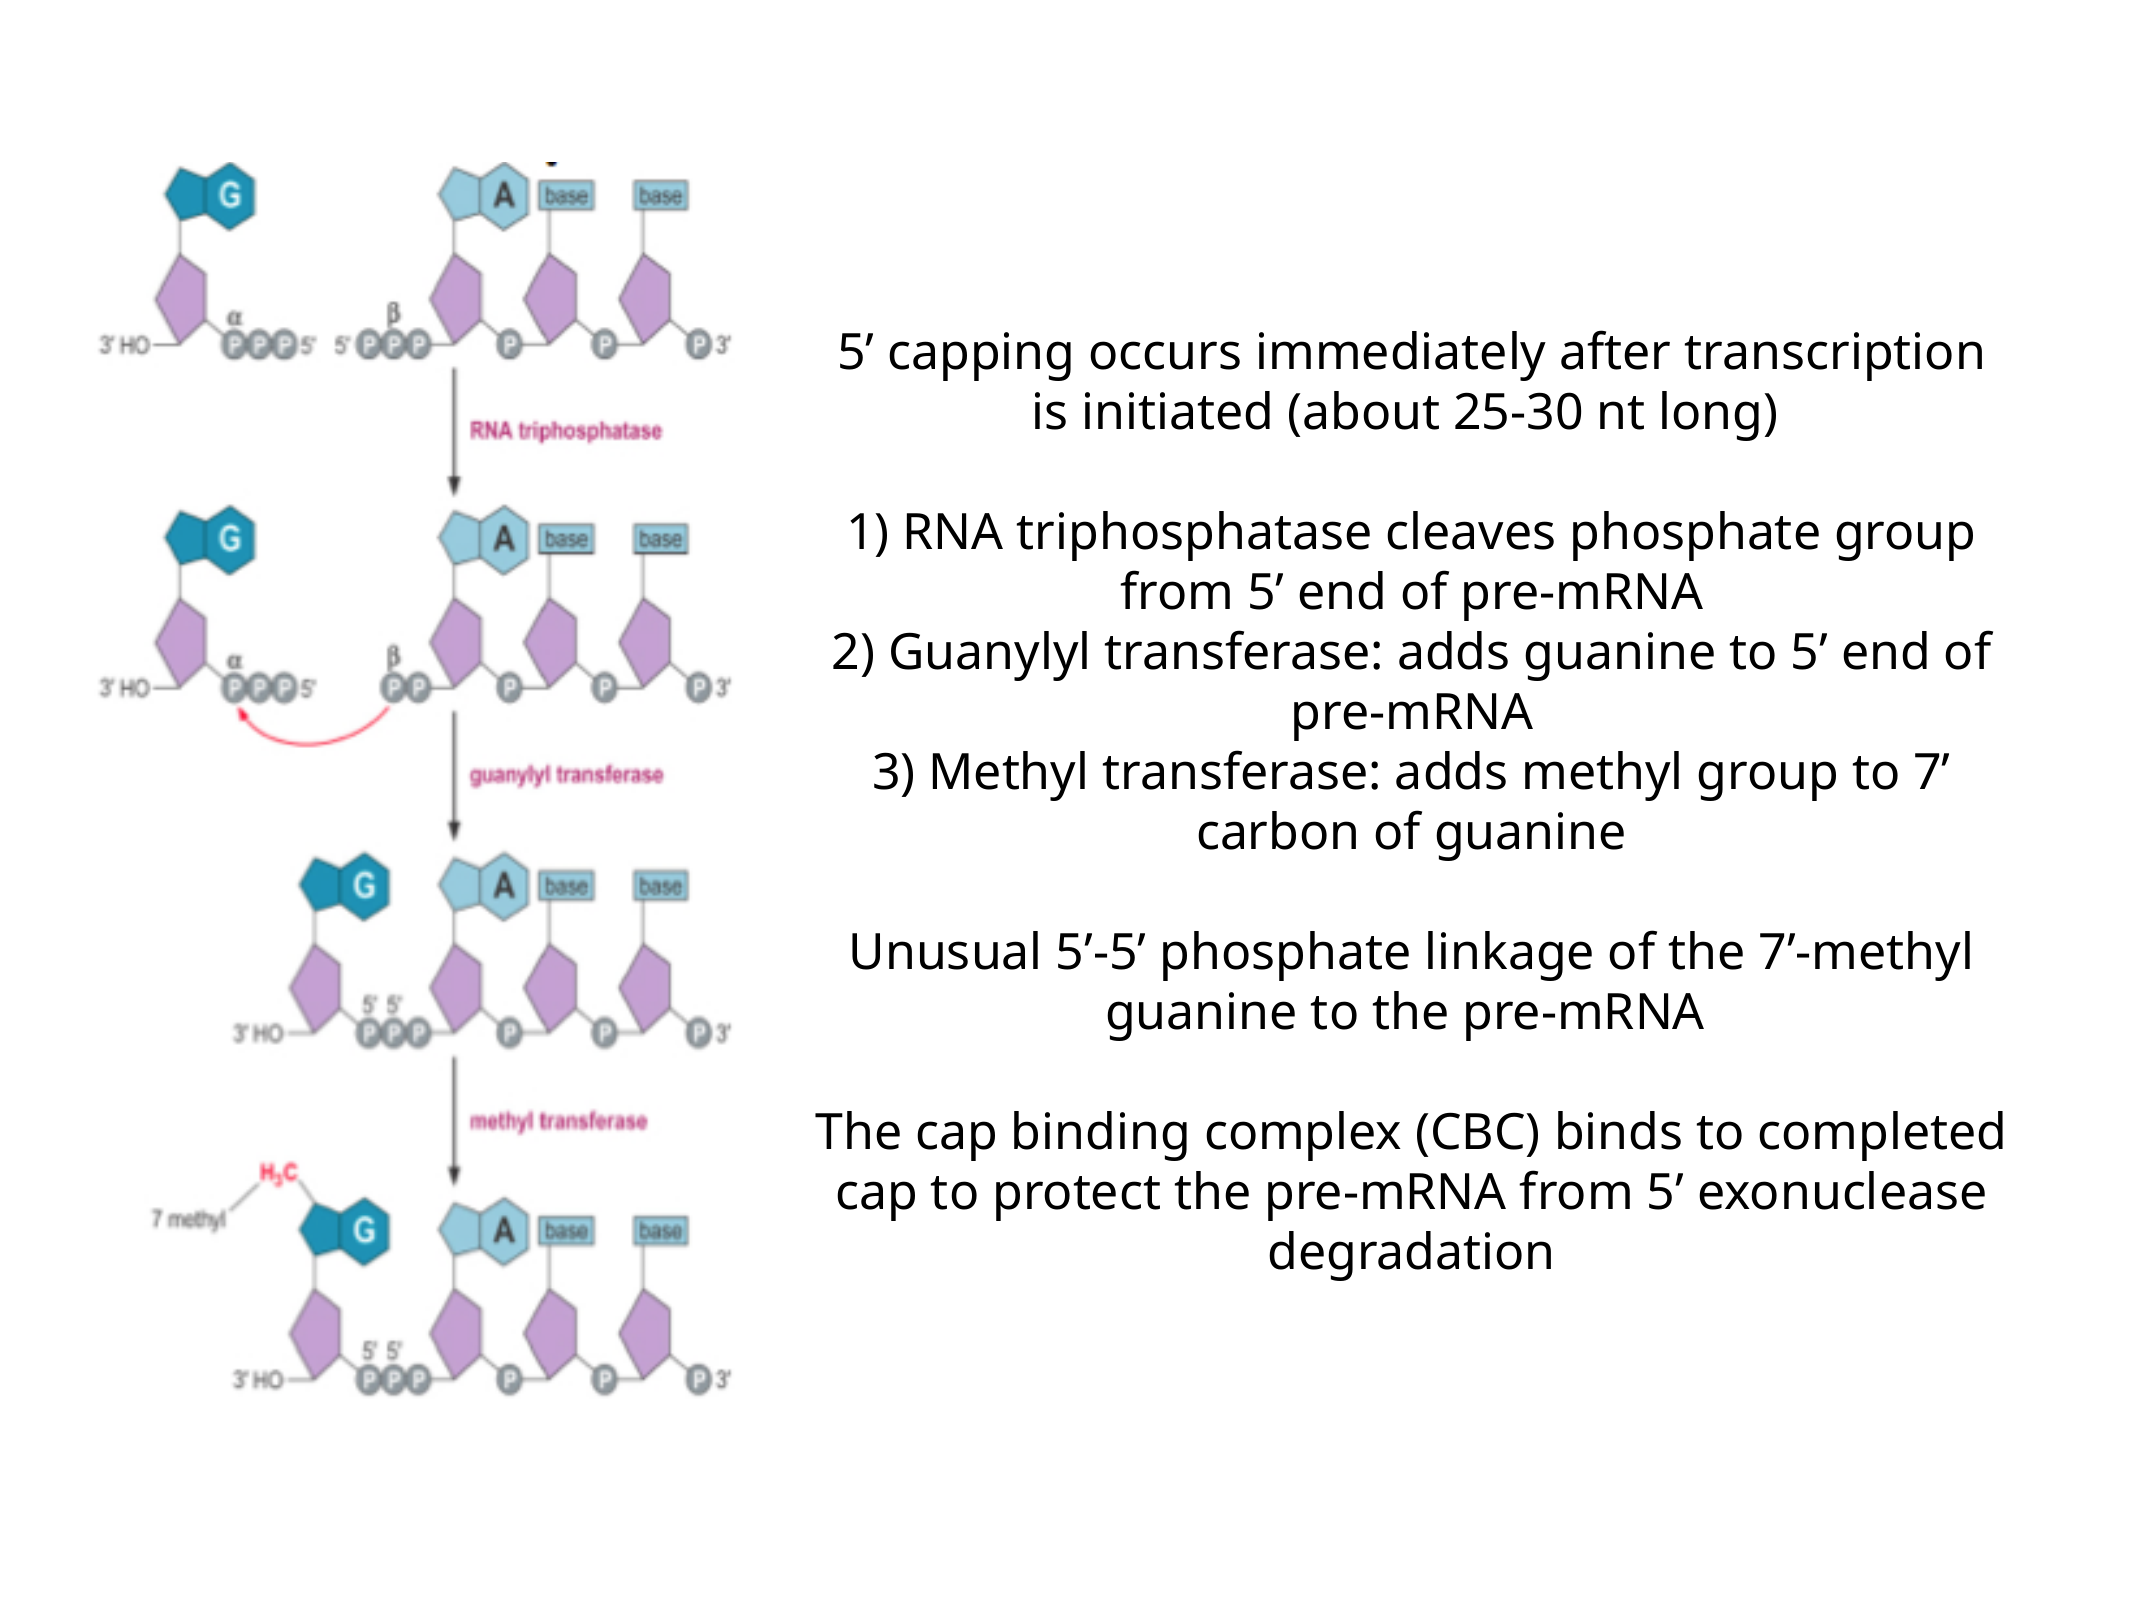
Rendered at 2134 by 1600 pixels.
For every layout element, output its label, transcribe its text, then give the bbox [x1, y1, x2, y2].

picture [60, 162, 743, 1438]
text_box 5’ capping occurs immediately after transcription is initiated (about 25-30 nt long) 1) RNA triphosphatase cleaves phosphate group from 5’ end of pre-mRNA 2) Guanylyl transferase: adds guanine to 5’ end of pre-mRNA 3) Methyl transferase: adds methyl group to 7’ carbon of guanine Unusual 5’-5’ phosphate linkage of the 7’-methyl guanine to the pre-mRNA The cap binding complex (CBC) binds to completed cap to protect the pre-mRNA from 5’ exonuclease degradation [812, 320, 2011, 1280]
